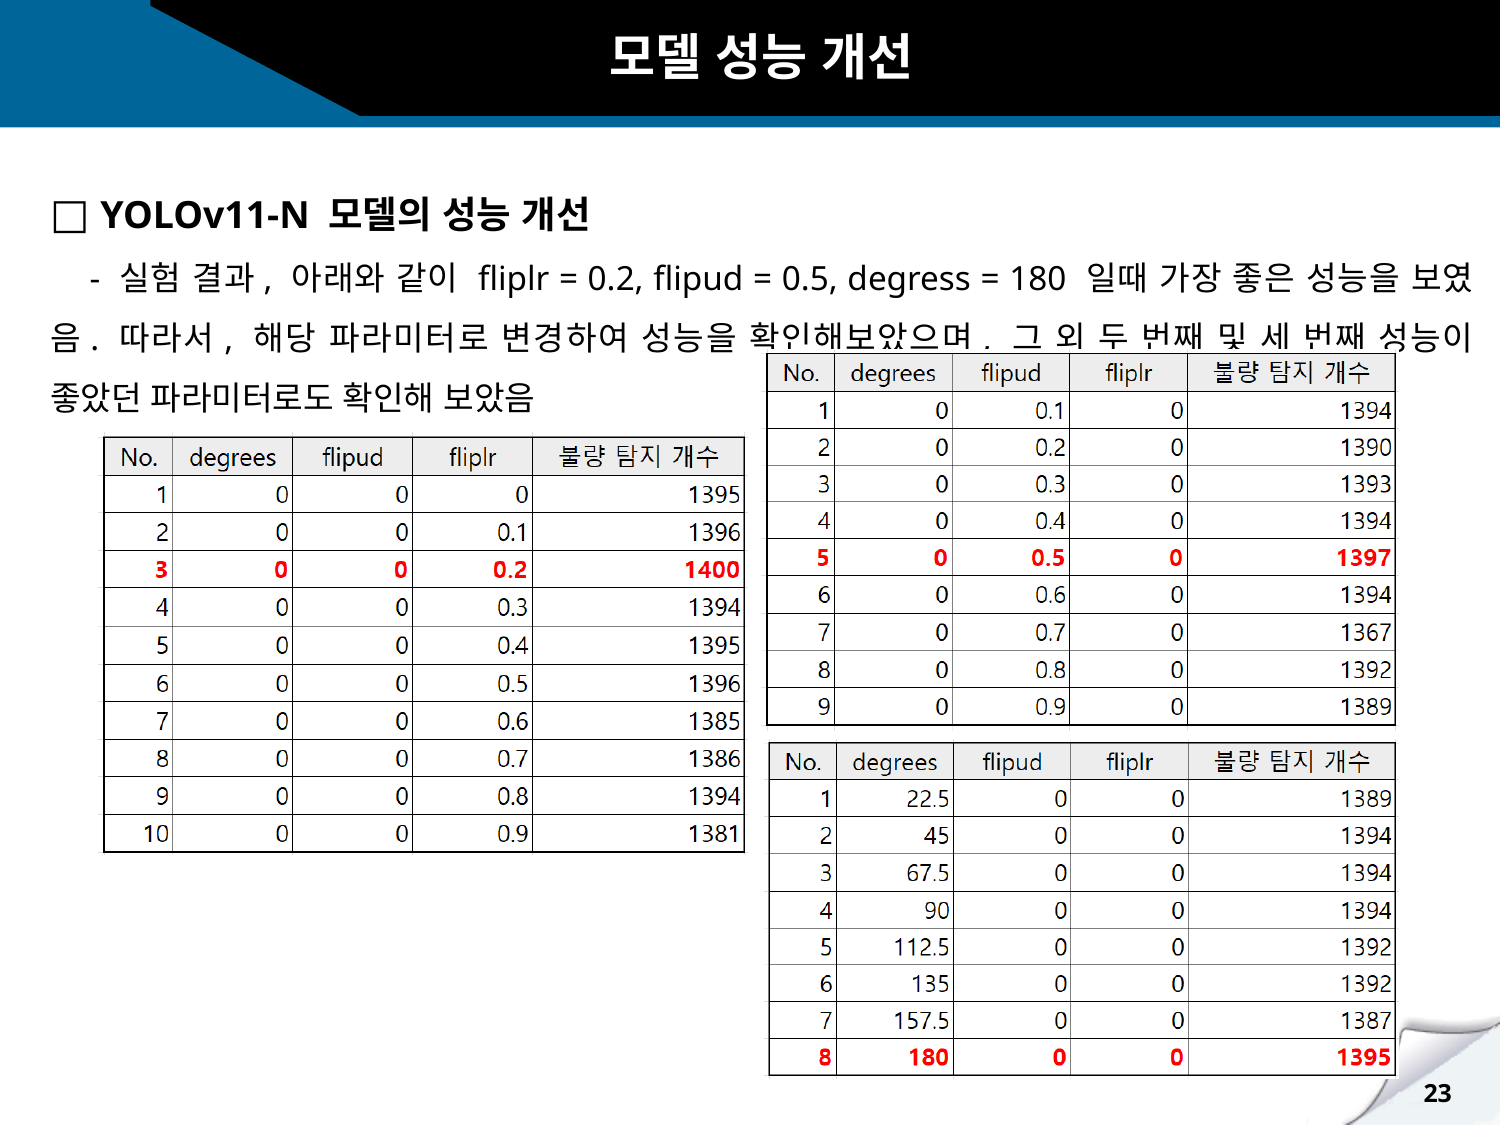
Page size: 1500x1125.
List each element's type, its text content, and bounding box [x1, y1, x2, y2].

picture [764, 739, 1500, 1125]
picture [98, 432, 749, 856]
picture [761, 349, 1399, 731]
text_box 모델 성능 개선 [348, 18, 1176, 93]
text_box □ YOLOv11-N 모델의 성능 개선 - 실험 결과, 아래와 같이 fliplr = 0.2, flipud = 0.5, degress = 180 일때 가장 좋은 성능을 보였음. 따라서, 해당 파라미터로 변경하여 성능을 확인해보았으며, 그 외 두 번째 및 세 번째 성능이 좋았던 파라미터로도 확인해 보았음 [35, 154, 1489, 424]
